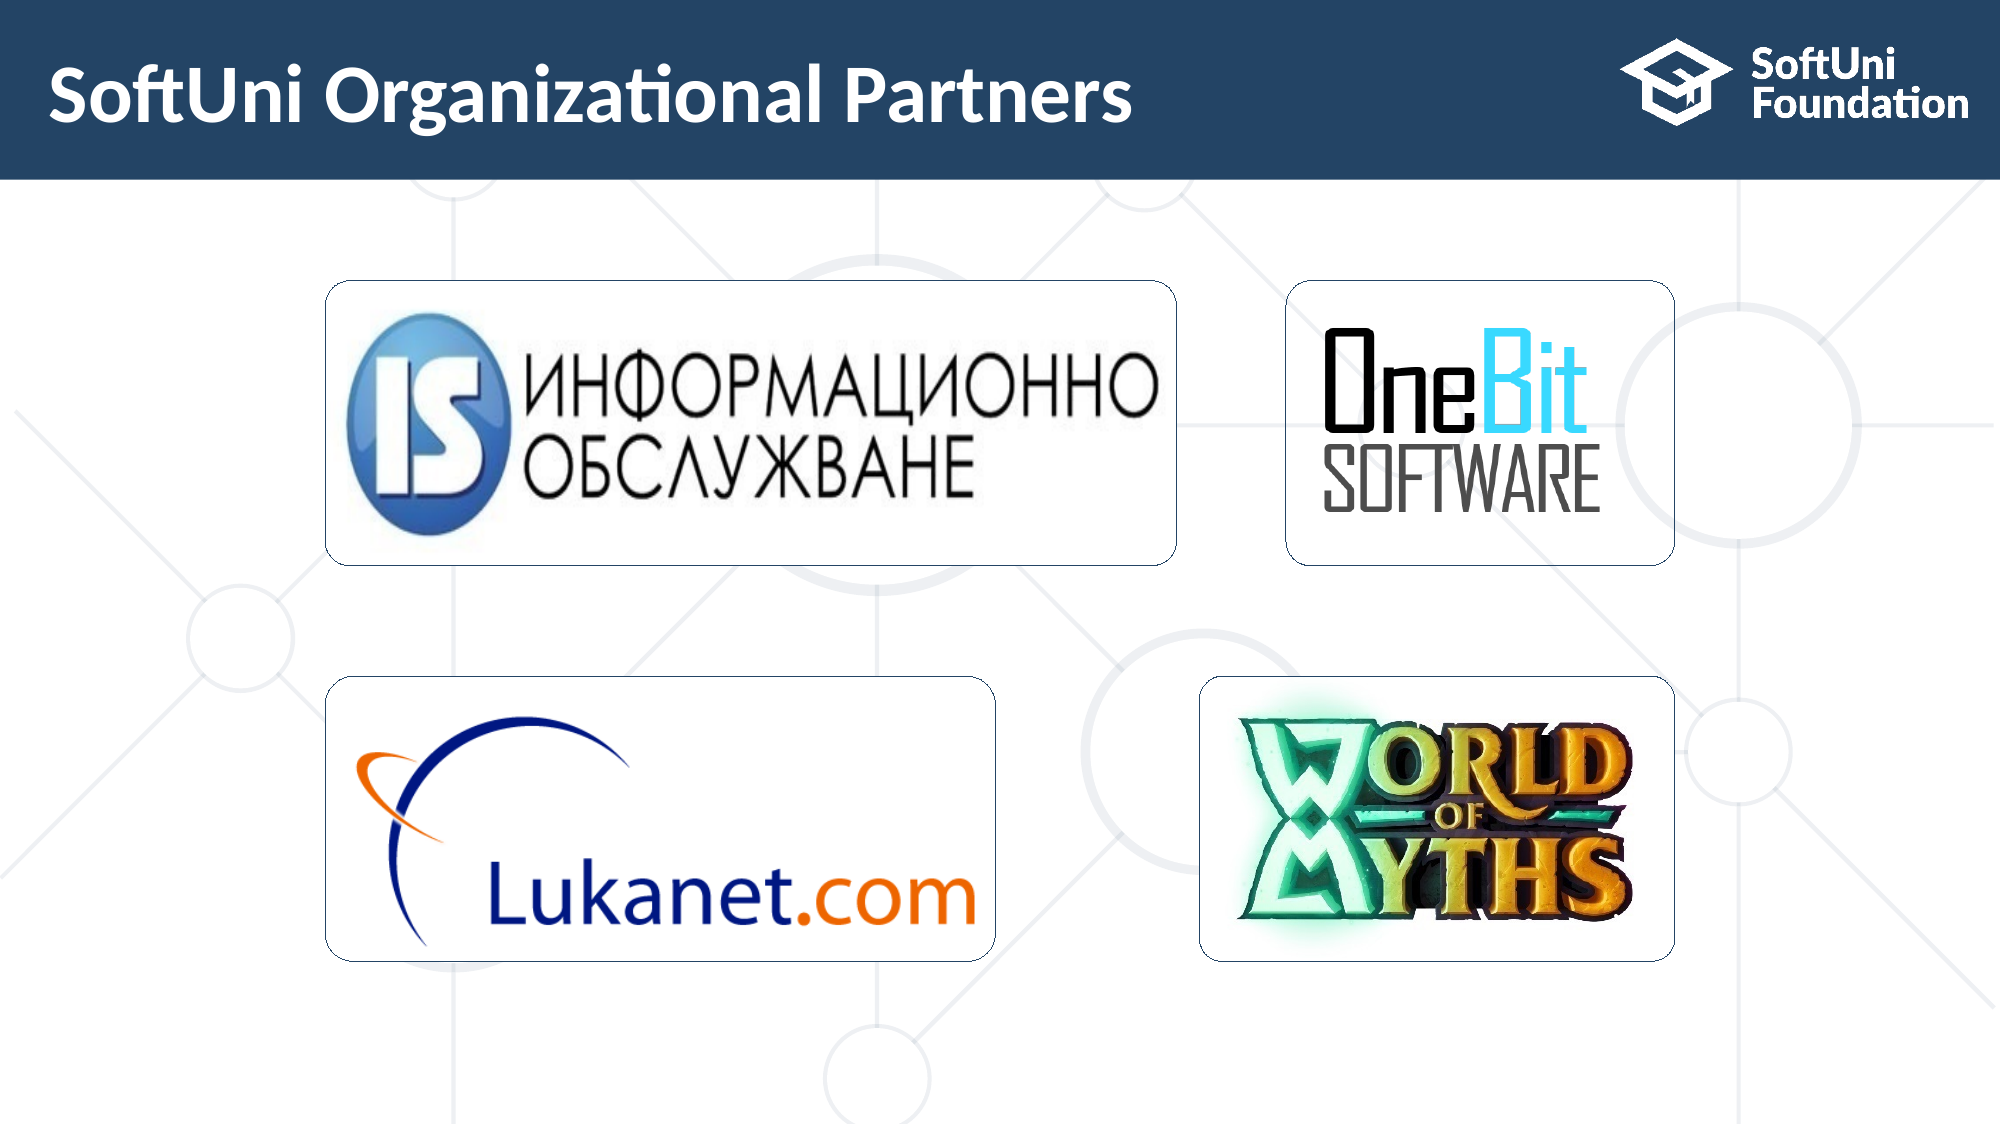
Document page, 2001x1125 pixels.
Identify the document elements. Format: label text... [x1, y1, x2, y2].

title SoftUni Organizational Partners [31, 16, 1591, 162]
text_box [324, 280, 1675, 962]
picture [1619, 38, 1968, 126]
